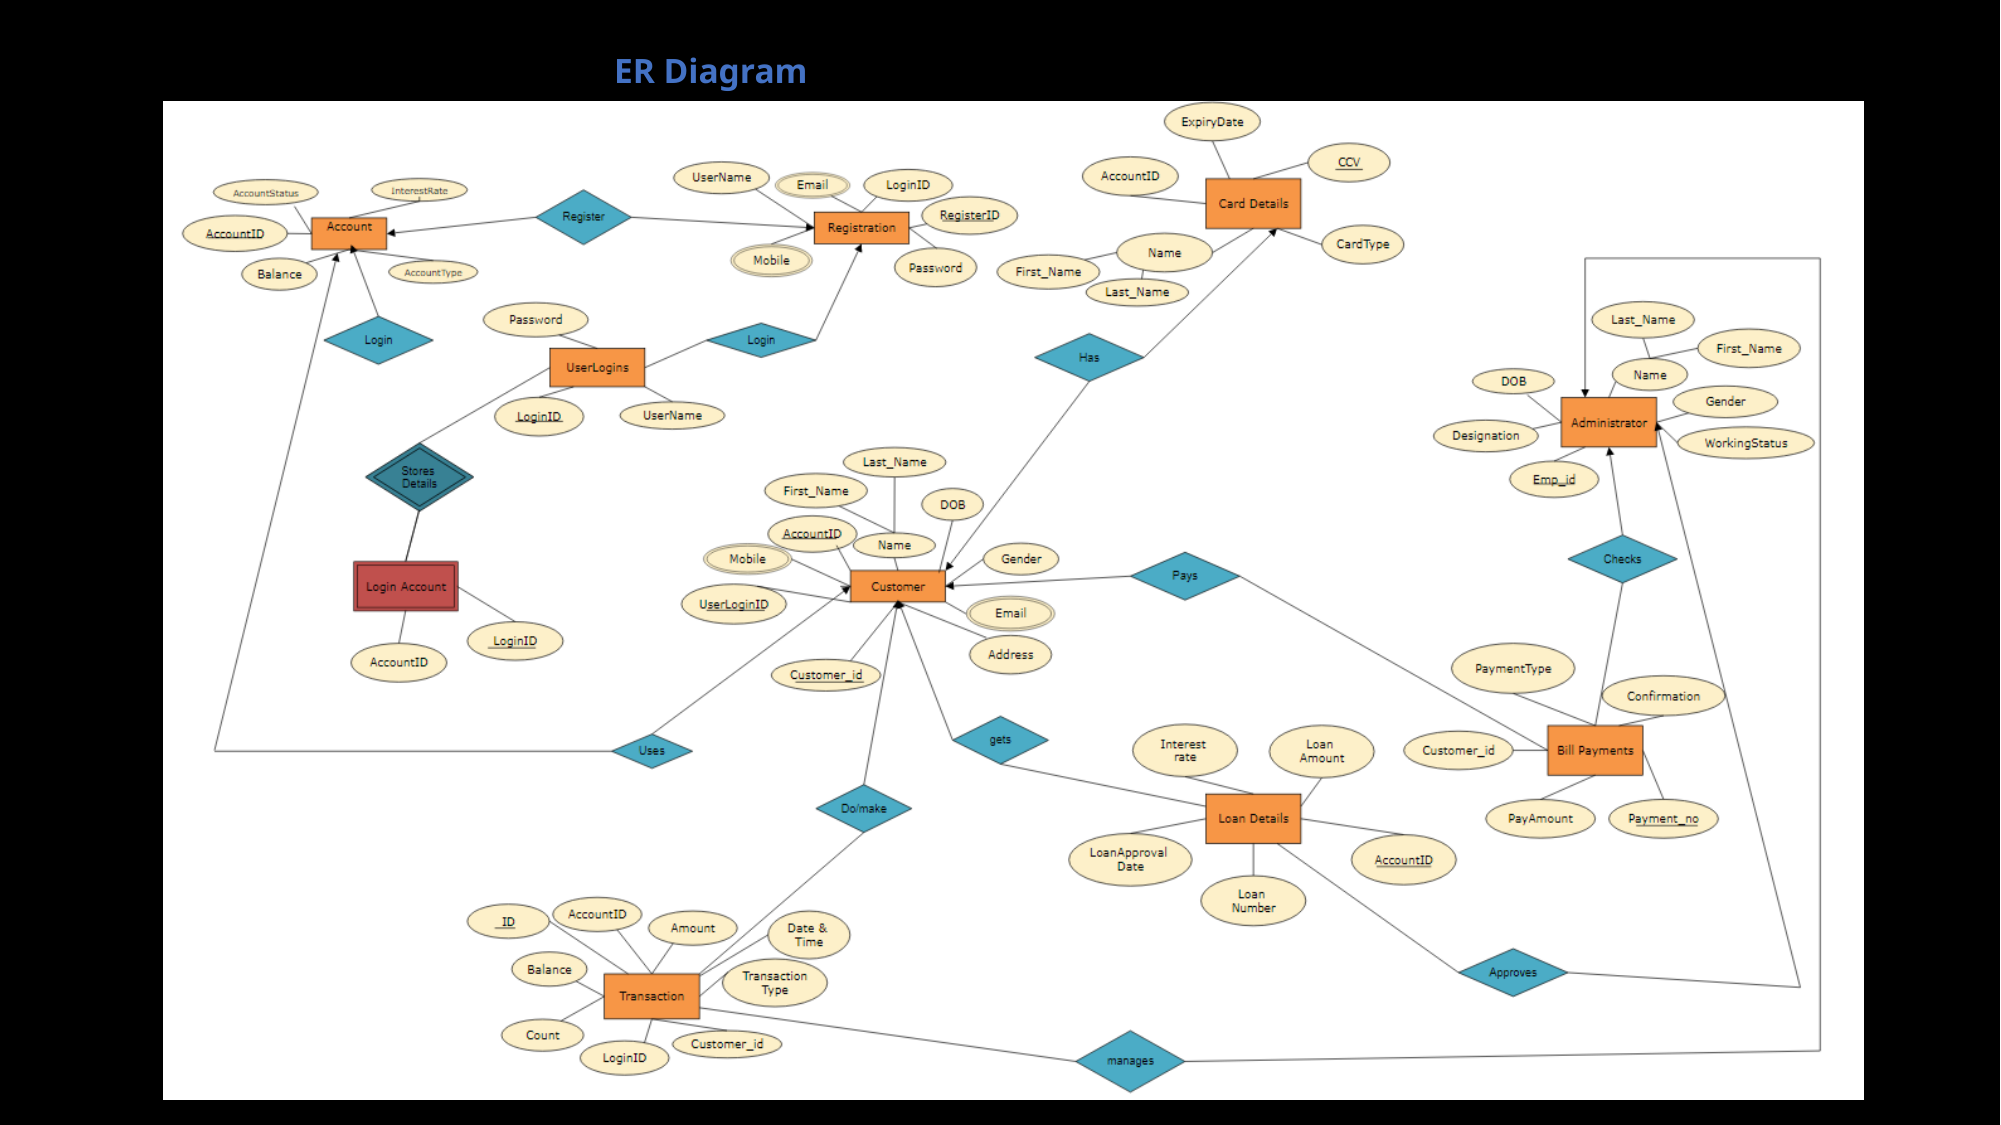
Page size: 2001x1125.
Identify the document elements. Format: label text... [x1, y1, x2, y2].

picture [163, 101, 1864, 1100]
title ER Diagram [336, 34, 1737, 101]
